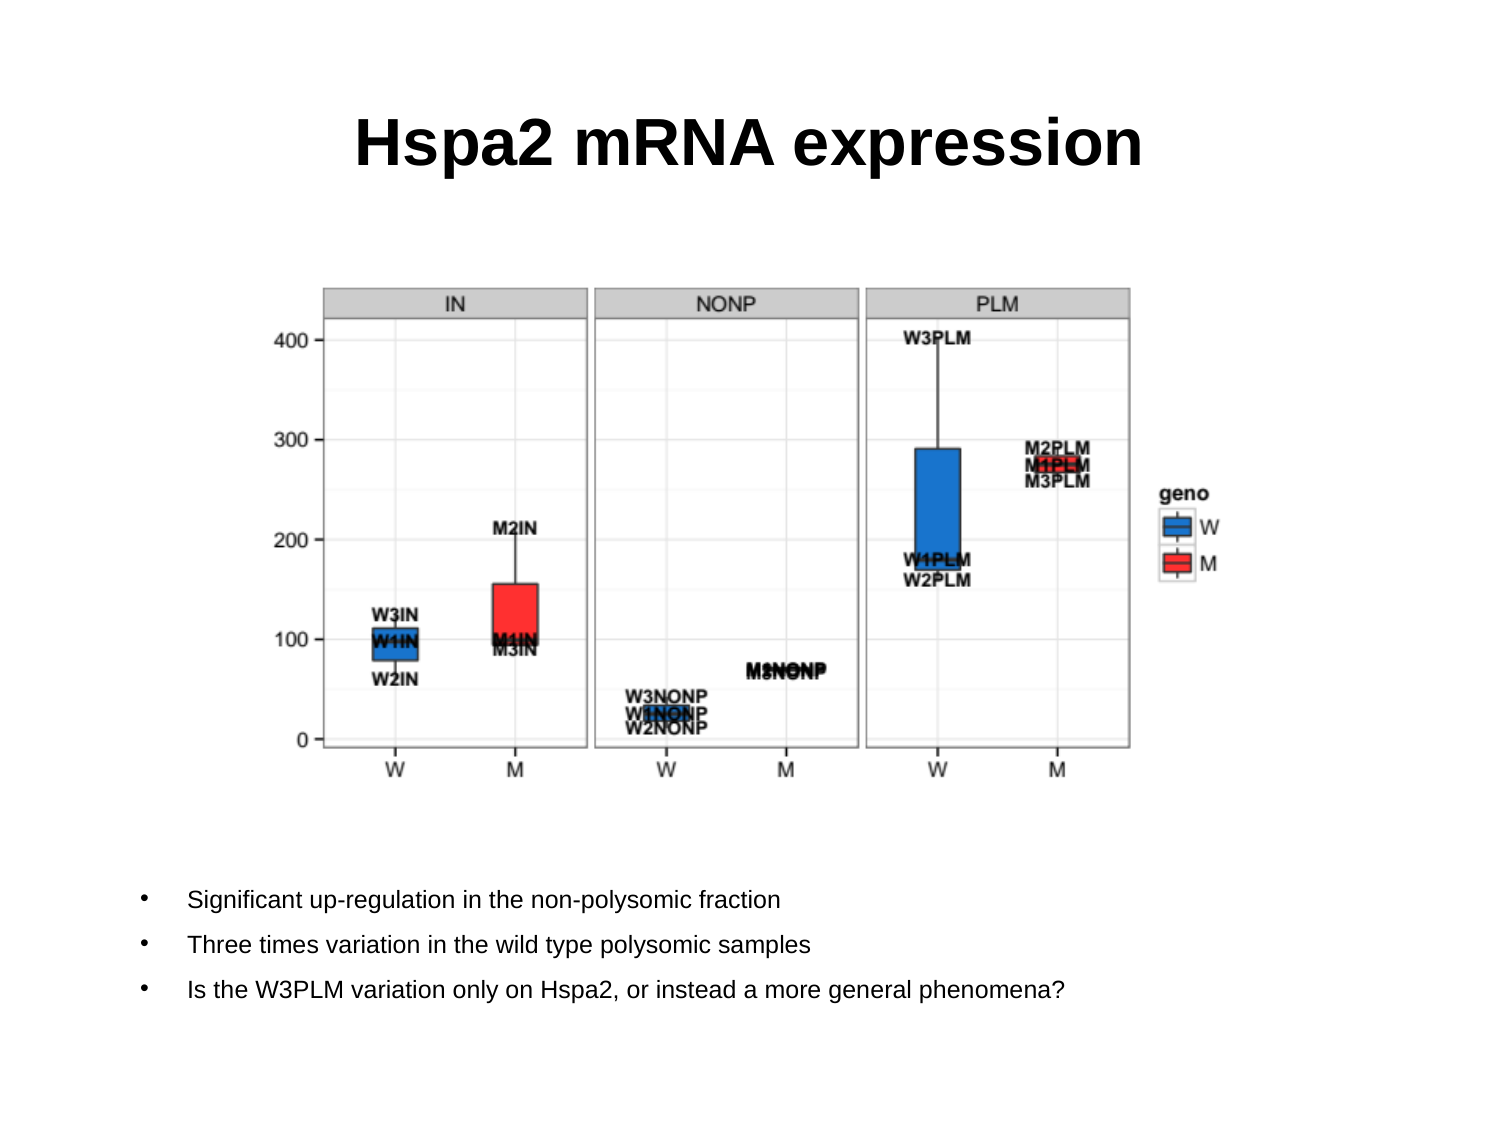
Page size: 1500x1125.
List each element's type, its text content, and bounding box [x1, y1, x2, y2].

text_box Significant up-regulation in the non-polysomic fraction Three times variation in the wild type polysomic samples Is the W3PLM variation only on Hspa2, or instead a more general phenomena? [125, 861, 1406, 1011]
picture [226, 287, 1277, 824]
title Hspa2 mRNA expression [75, 45, 1425, 233]
